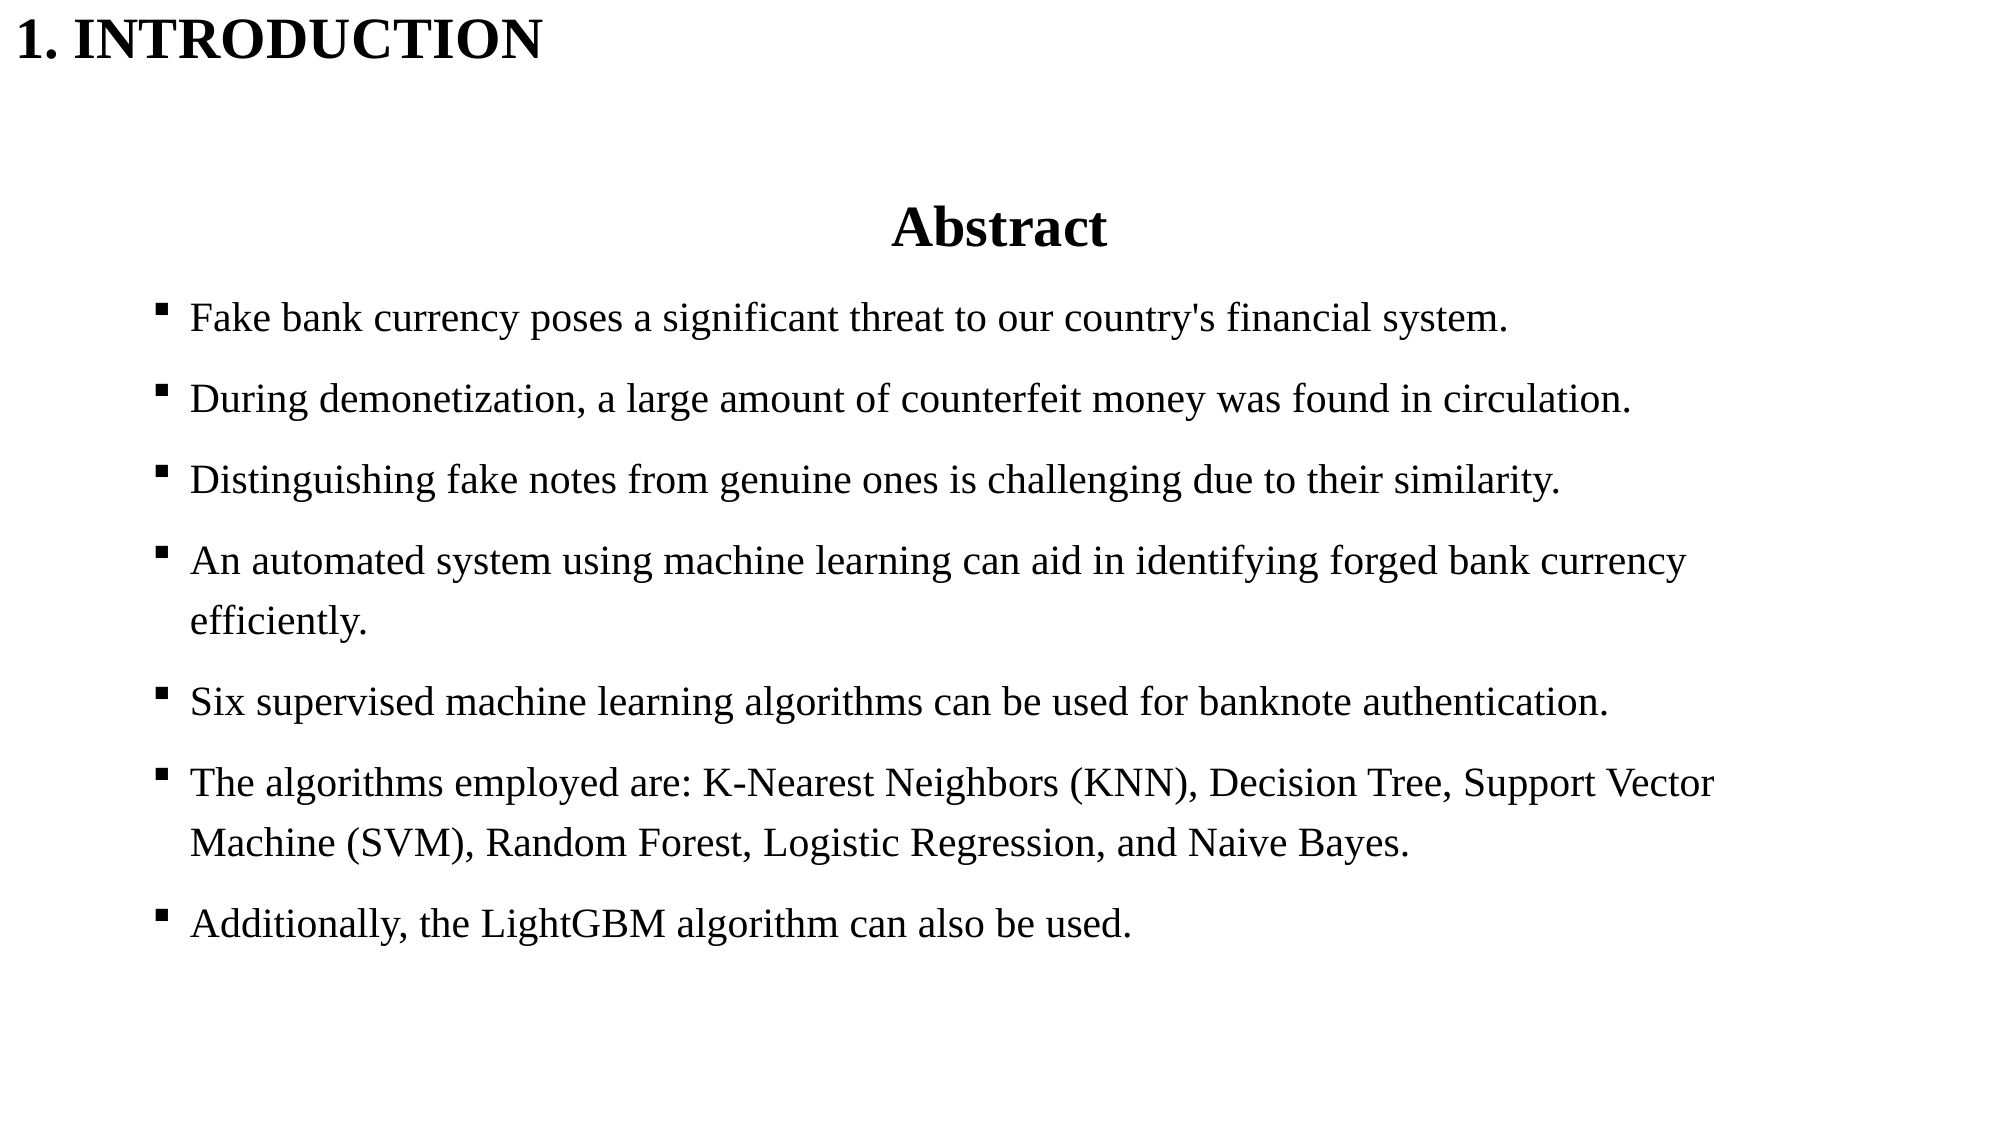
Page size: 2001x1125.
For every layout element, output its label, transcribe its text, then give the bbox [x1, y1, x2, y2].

list Abstract Fake bank currency poses a significant threat to our country's financial system. During demonetization, a large amount of counterfeit money was found in circulation. Distinguishing fake notes from genuine ones is challenging due to their similarity. An automated system using machine learning can aid in identifying forged bank currency efficiently. Six supervised machine learning algorithms can be used for banknote authentication. The algorithms employed are: K-Nearest Neighbors (KNN), Decision Tree, Support Vector Machine (SVM), Random Forest, Logistic Regression, and Naive Bayes. Additionally, the LightGBM algorithm can also be used. [137, 188, 1863, 983]
title 1. INTRODUCTION [0, 0, 1725, 79]
